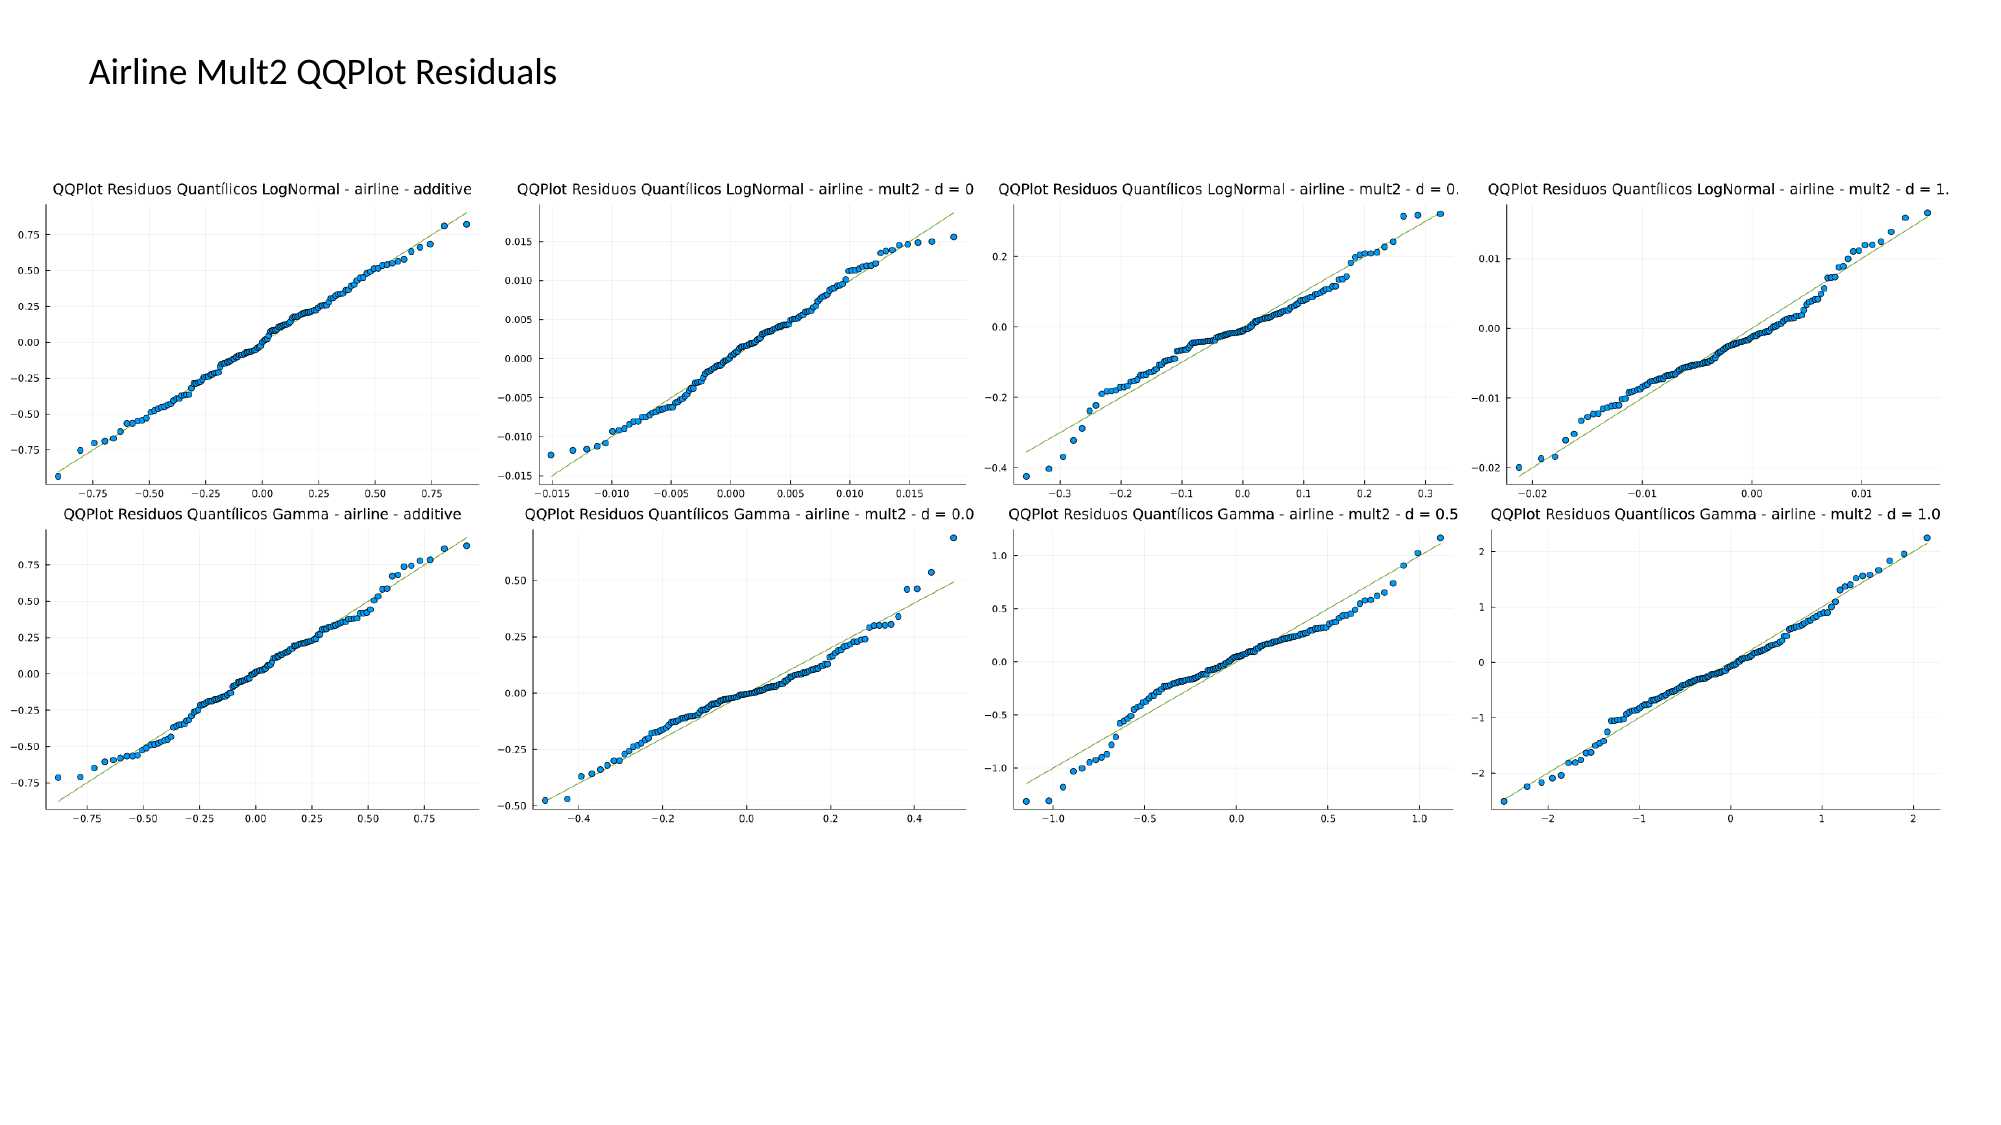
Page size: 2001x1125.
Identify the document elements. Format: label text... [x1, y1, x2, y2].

picture [0, 181, 1949, 832]
text_box Airline Mult2 QQPlot Residuals [74, 39, 598, 99]
